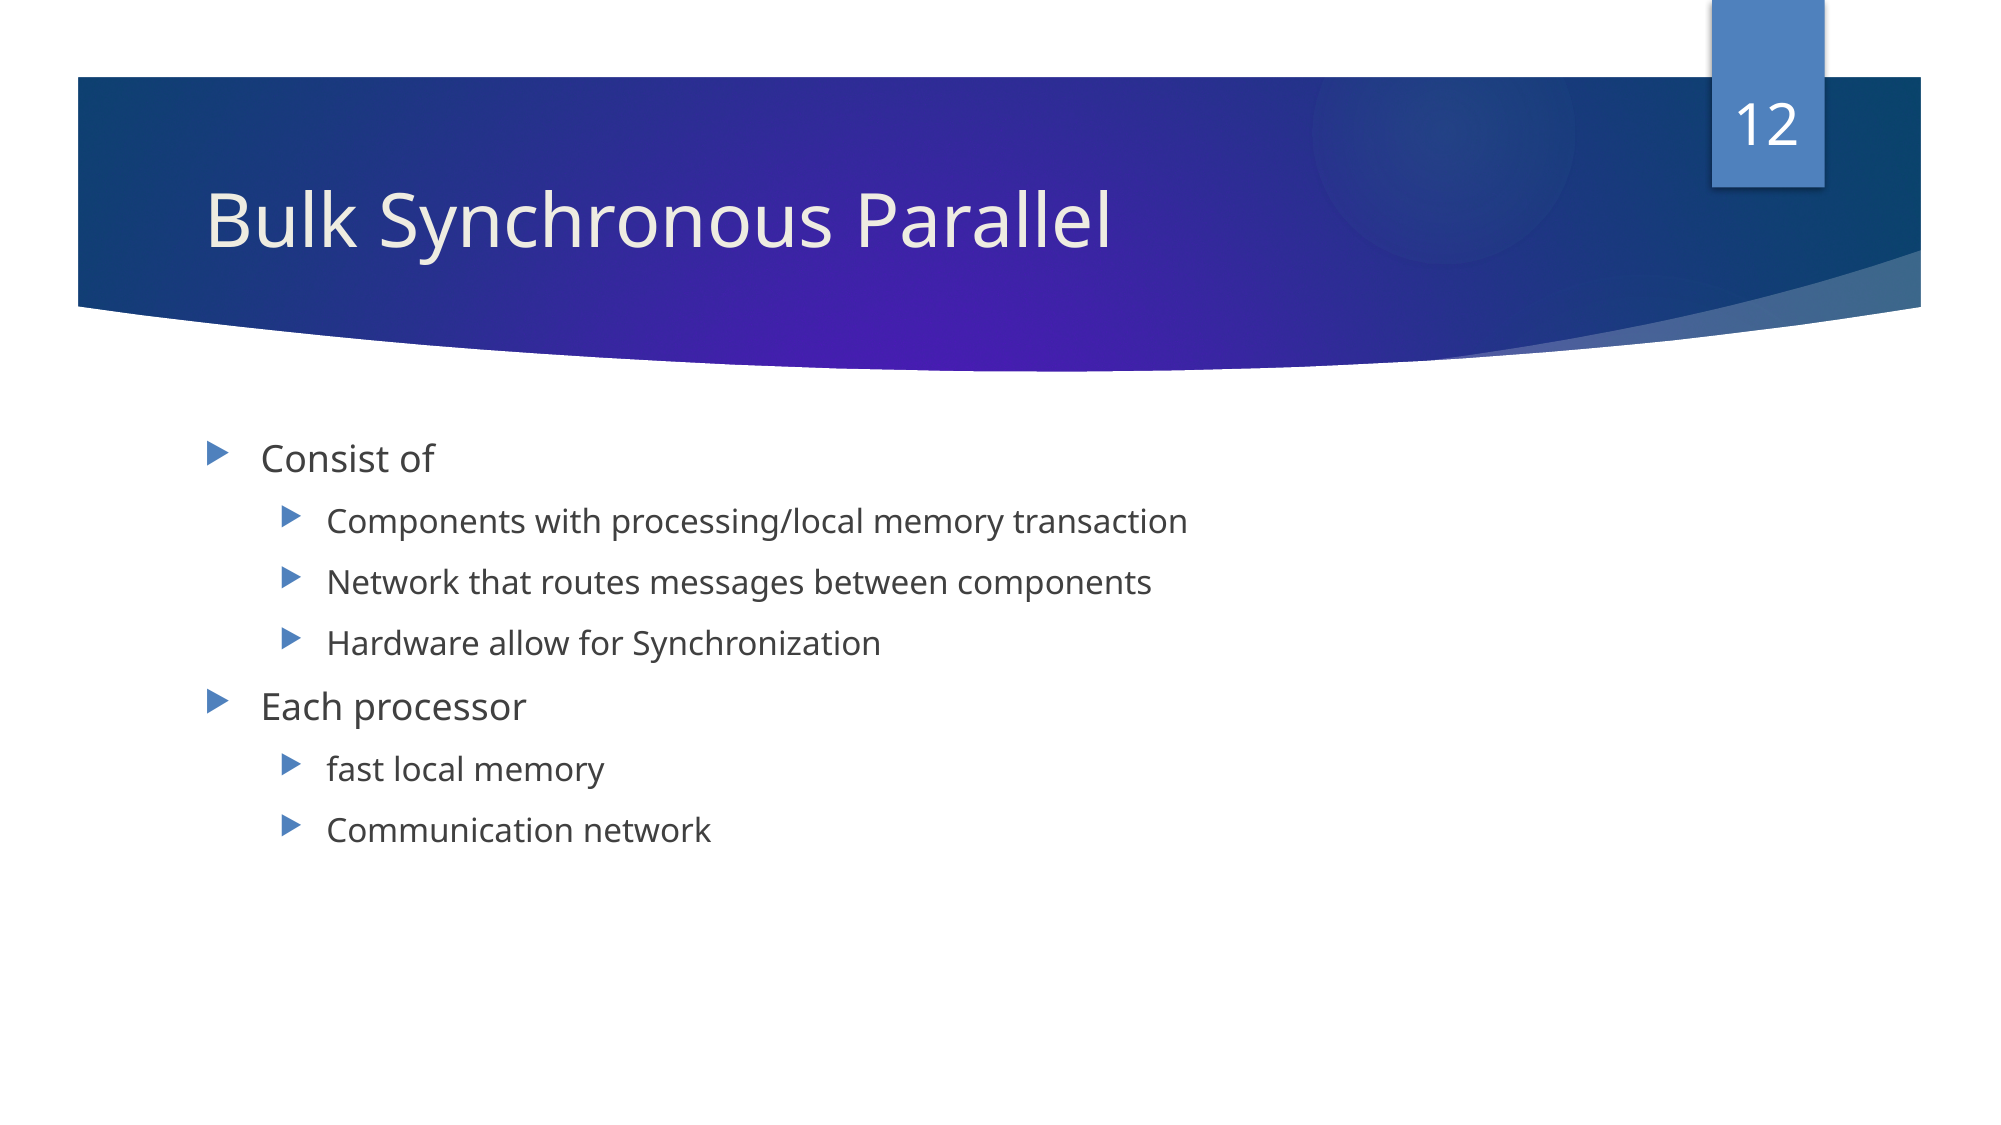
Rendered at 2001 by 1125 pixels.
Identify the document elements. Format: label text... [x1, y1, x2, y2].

slide_number 12 [1698, 48, 1836, 175]
title Bulk Synchronous Parallel [189, 159, 1627, 276]
list Consist of Components with processing/local memory transaction Network that routes messages between components Hardware allow for Synchronization Each processor fast local memory Communication network [189, 427, 1638, 988]
